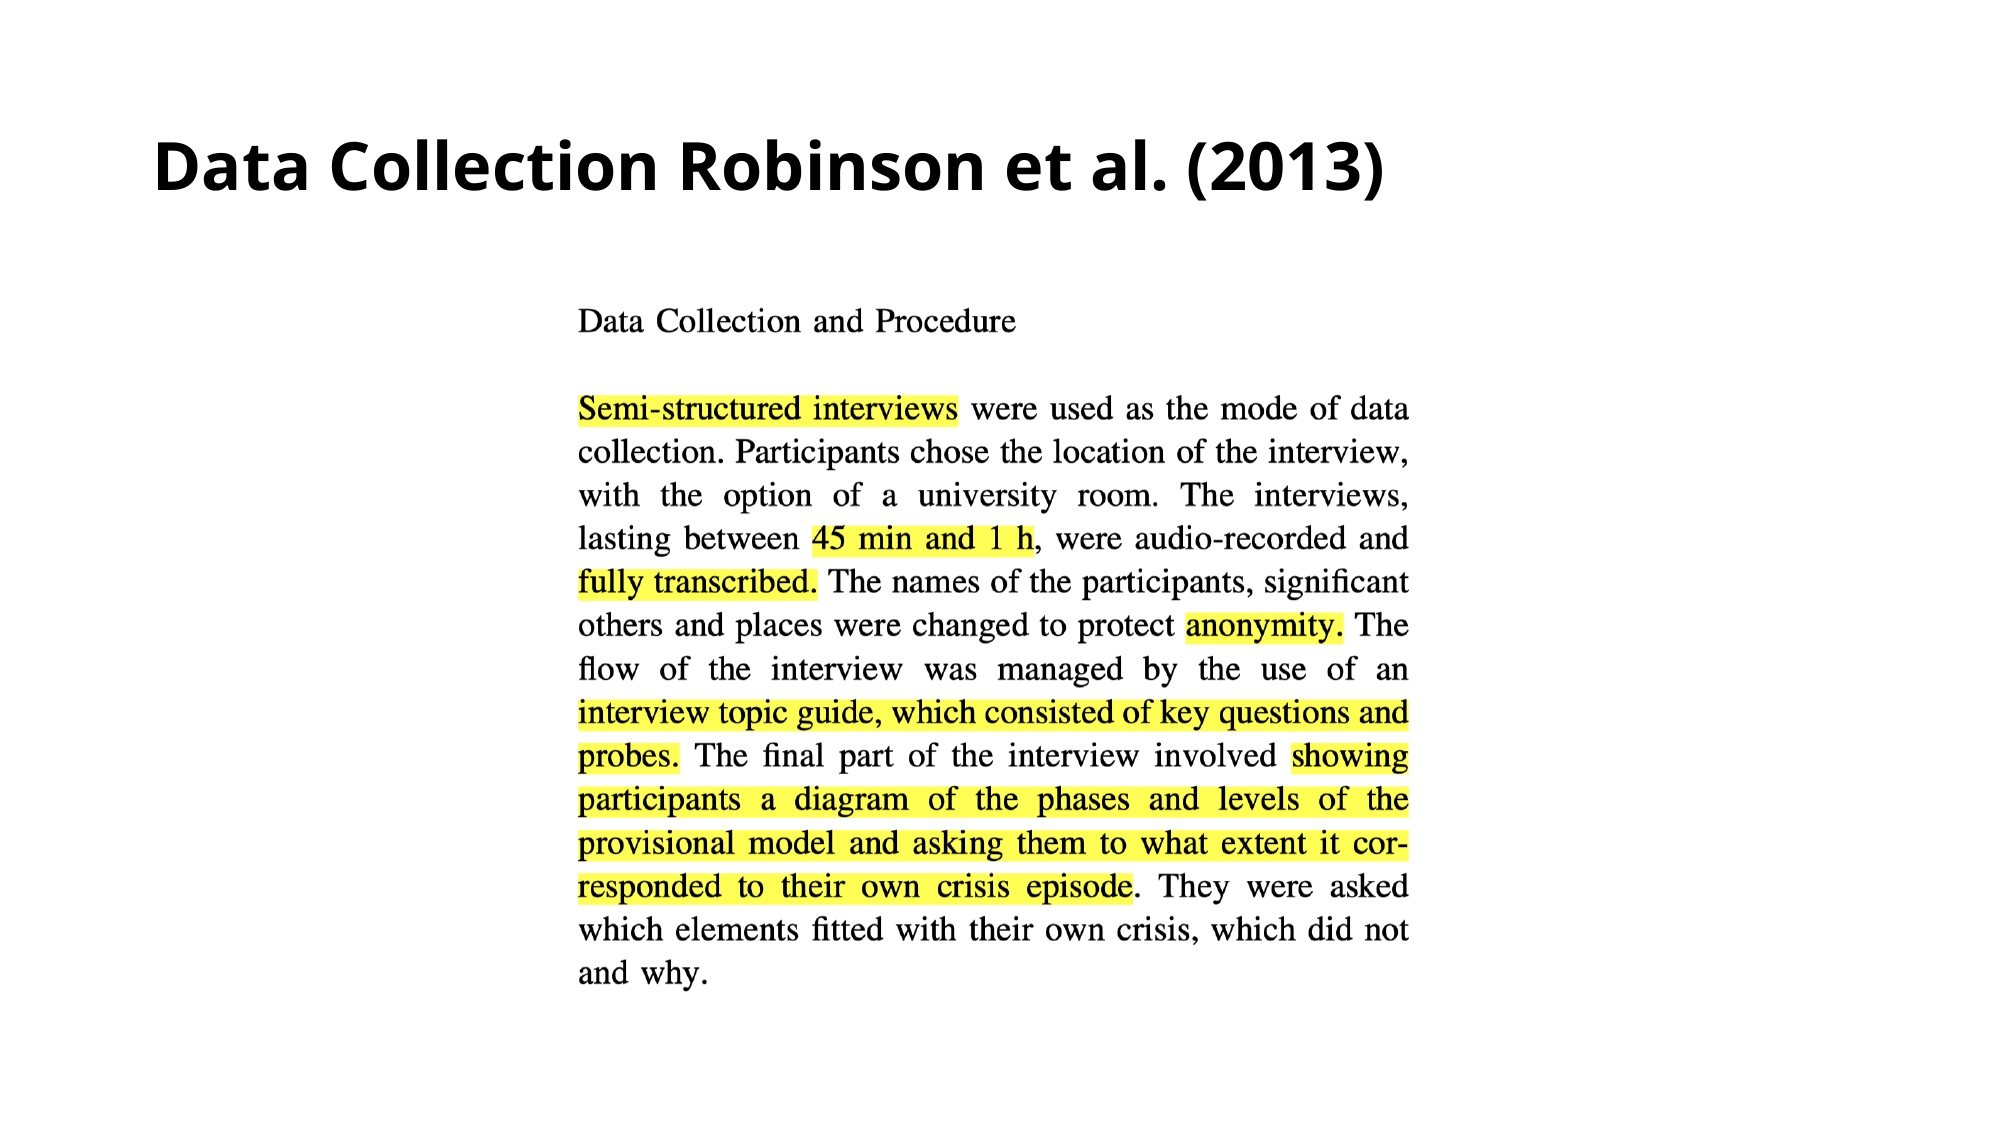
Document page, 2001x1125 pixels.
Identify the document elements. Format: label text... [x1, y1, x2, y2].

title Data Collection Robinson et al. (2013) [137, 59, 1779, 278]
picture [562, 297, 1438, 1011]
